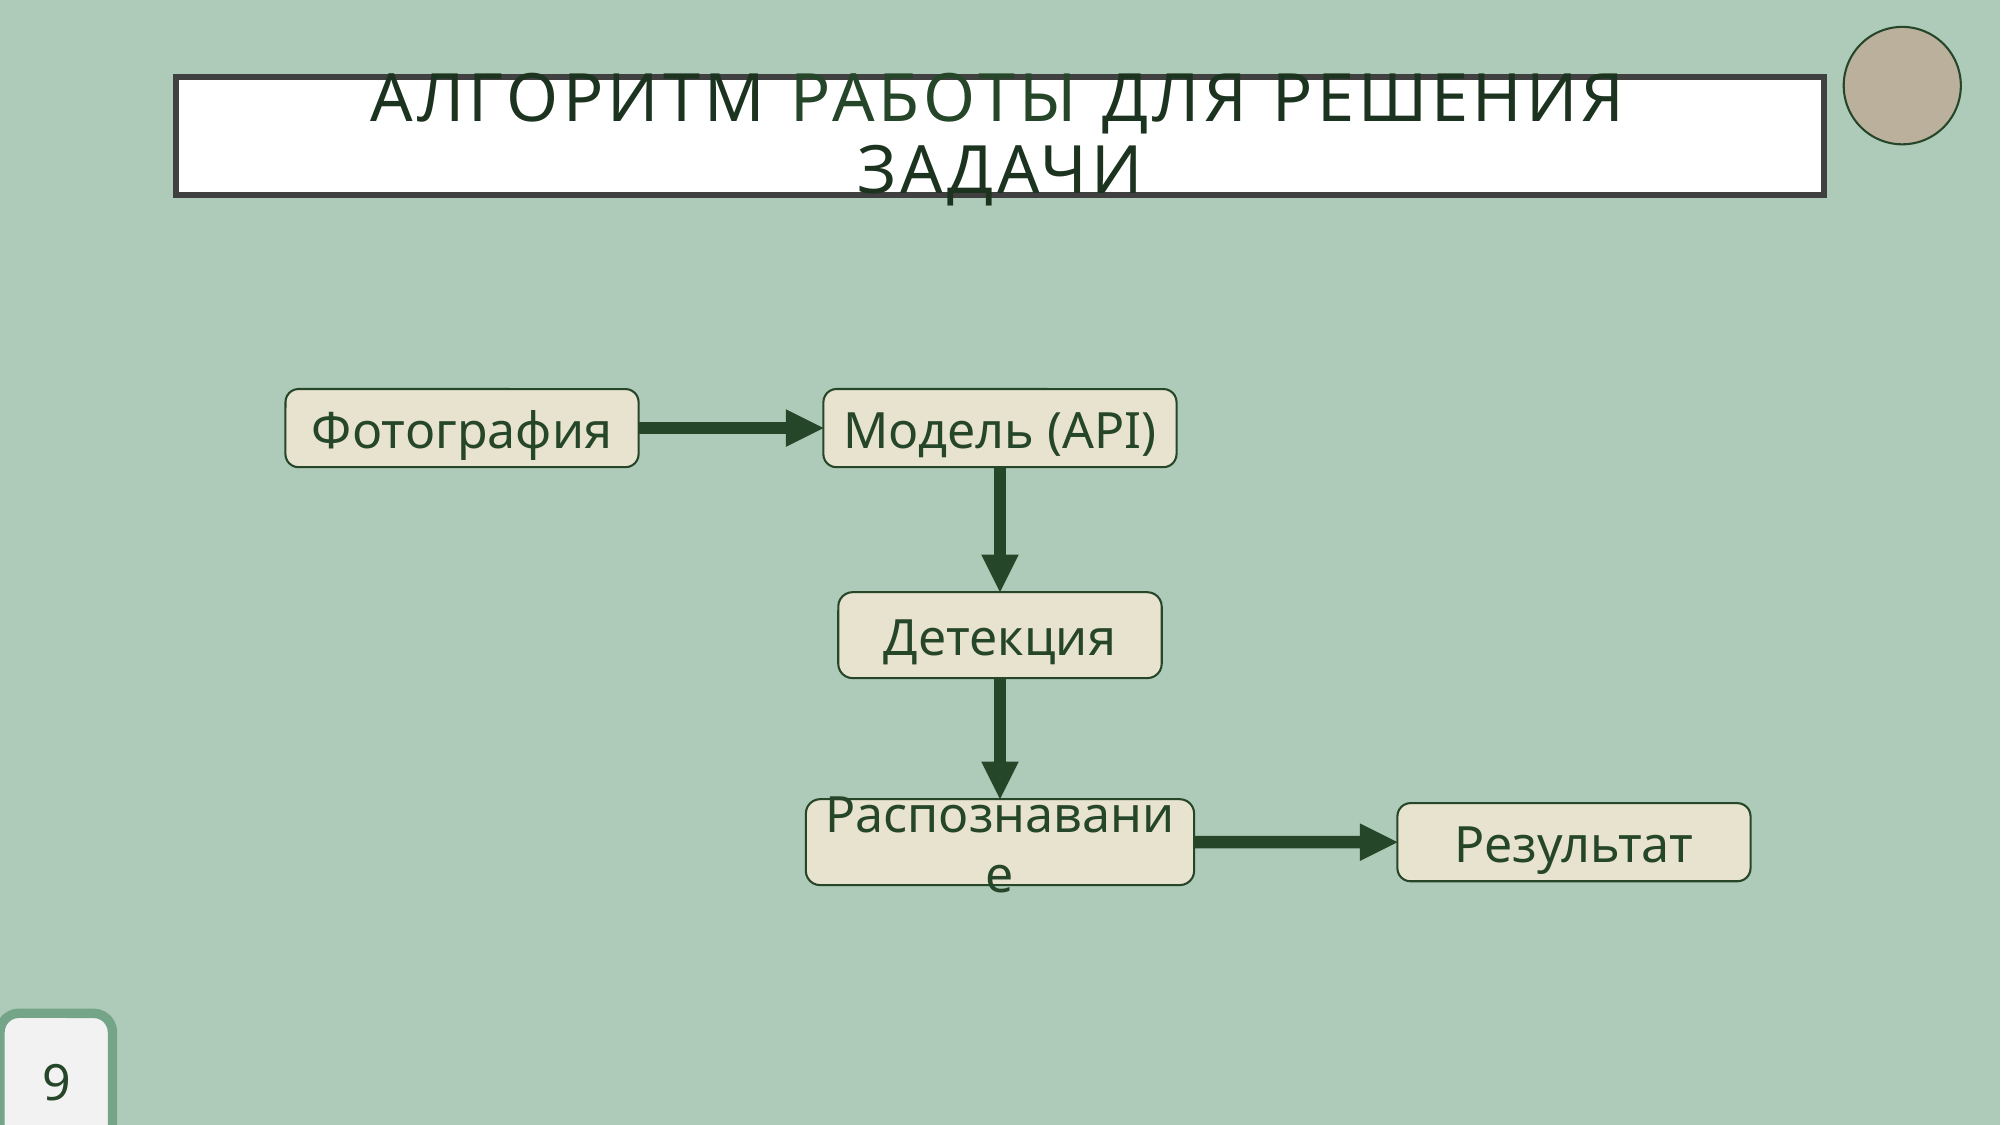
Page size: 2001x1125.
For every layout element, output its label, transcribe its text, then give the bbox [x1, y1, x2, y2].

text_box Фотография [284, 387, 640, 469]
text_box Результат [1396, 802, 1752, 883]
text_box [1842, 25, 1962, 146]
text_box Модель (API) [822, 387, 1178, 469]
text_box Распознавание [804, 798, 1196, 887]
text_box Детекция [837, 591, 1163, 680]
text_box АЛГОРИТМ РАБОТЫ ДЛЯ РЕШЕНИЯ ЗАДАЧИ [176, 77, 1824, 195]
text_box 9 [0, 1012, 114, 1125]
